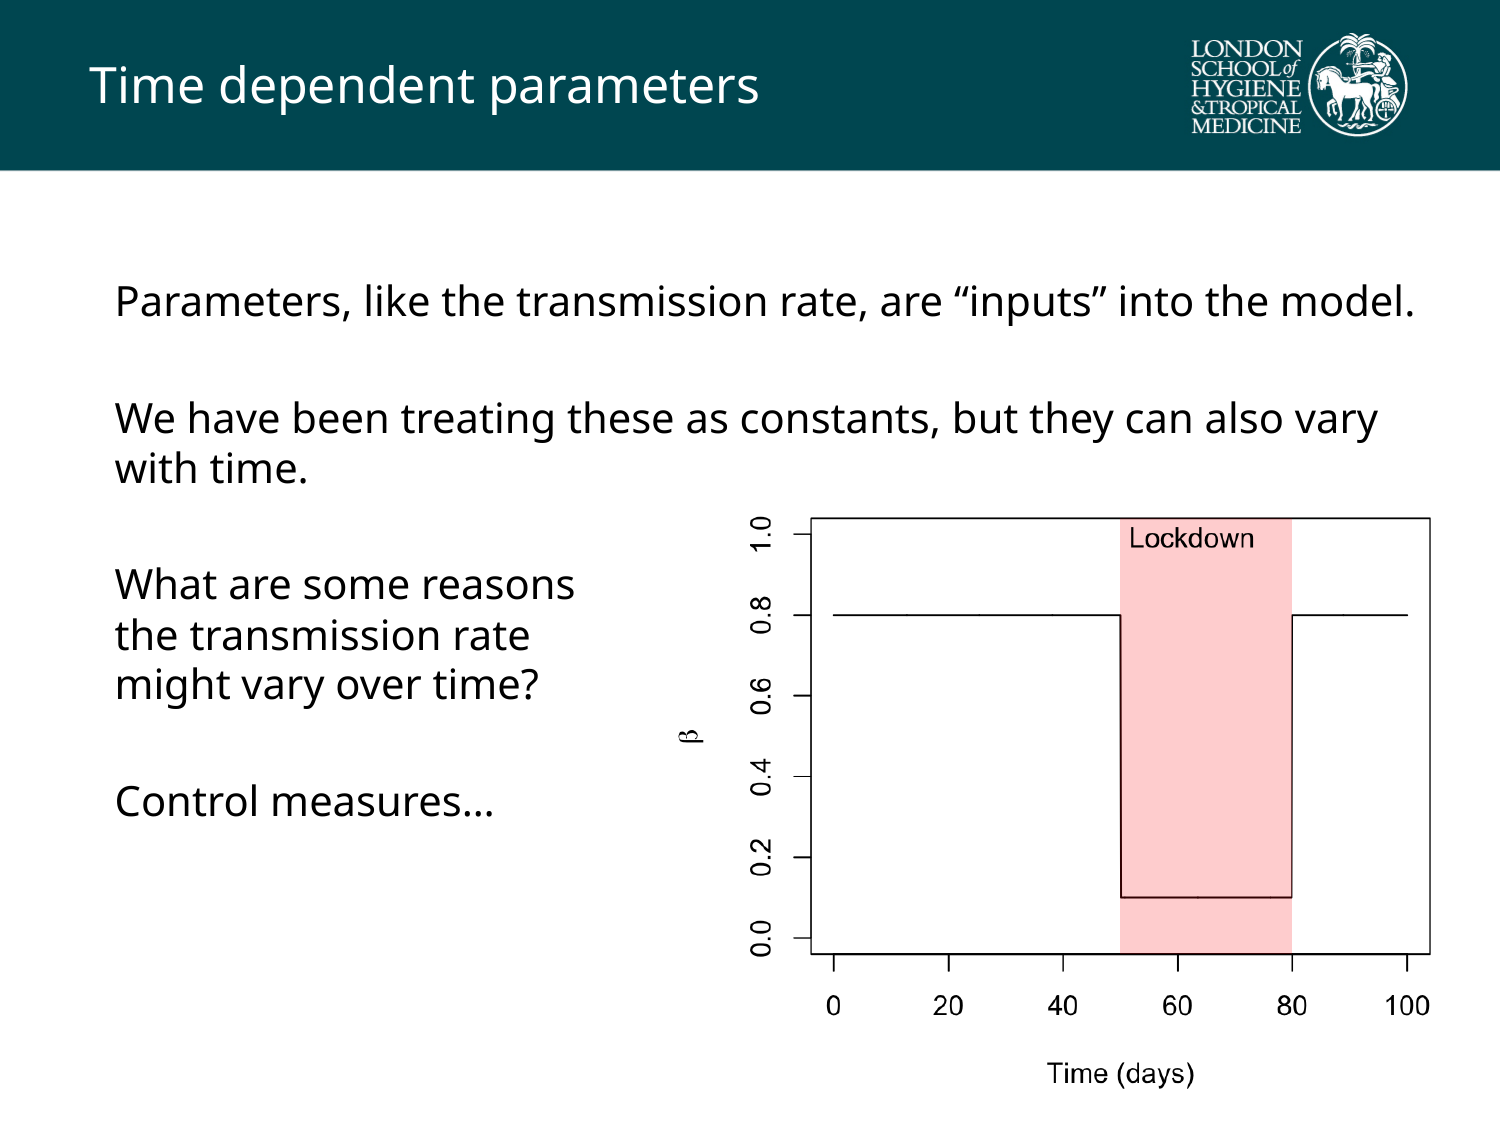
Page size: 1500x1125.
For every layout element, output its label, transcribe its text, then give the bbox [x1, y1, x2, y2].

title Time dependent parameters [75, 45, 1175, 148]
picture [0, 0, 1500, 1125]
text_box Parameters, like the transmission rate, are “inputs” into the model. We have been treating these as constants, but they can also vary with time. What are some reasons the transmission rate might vary over time? Control measures… [99, 267, 1450, 1059]
